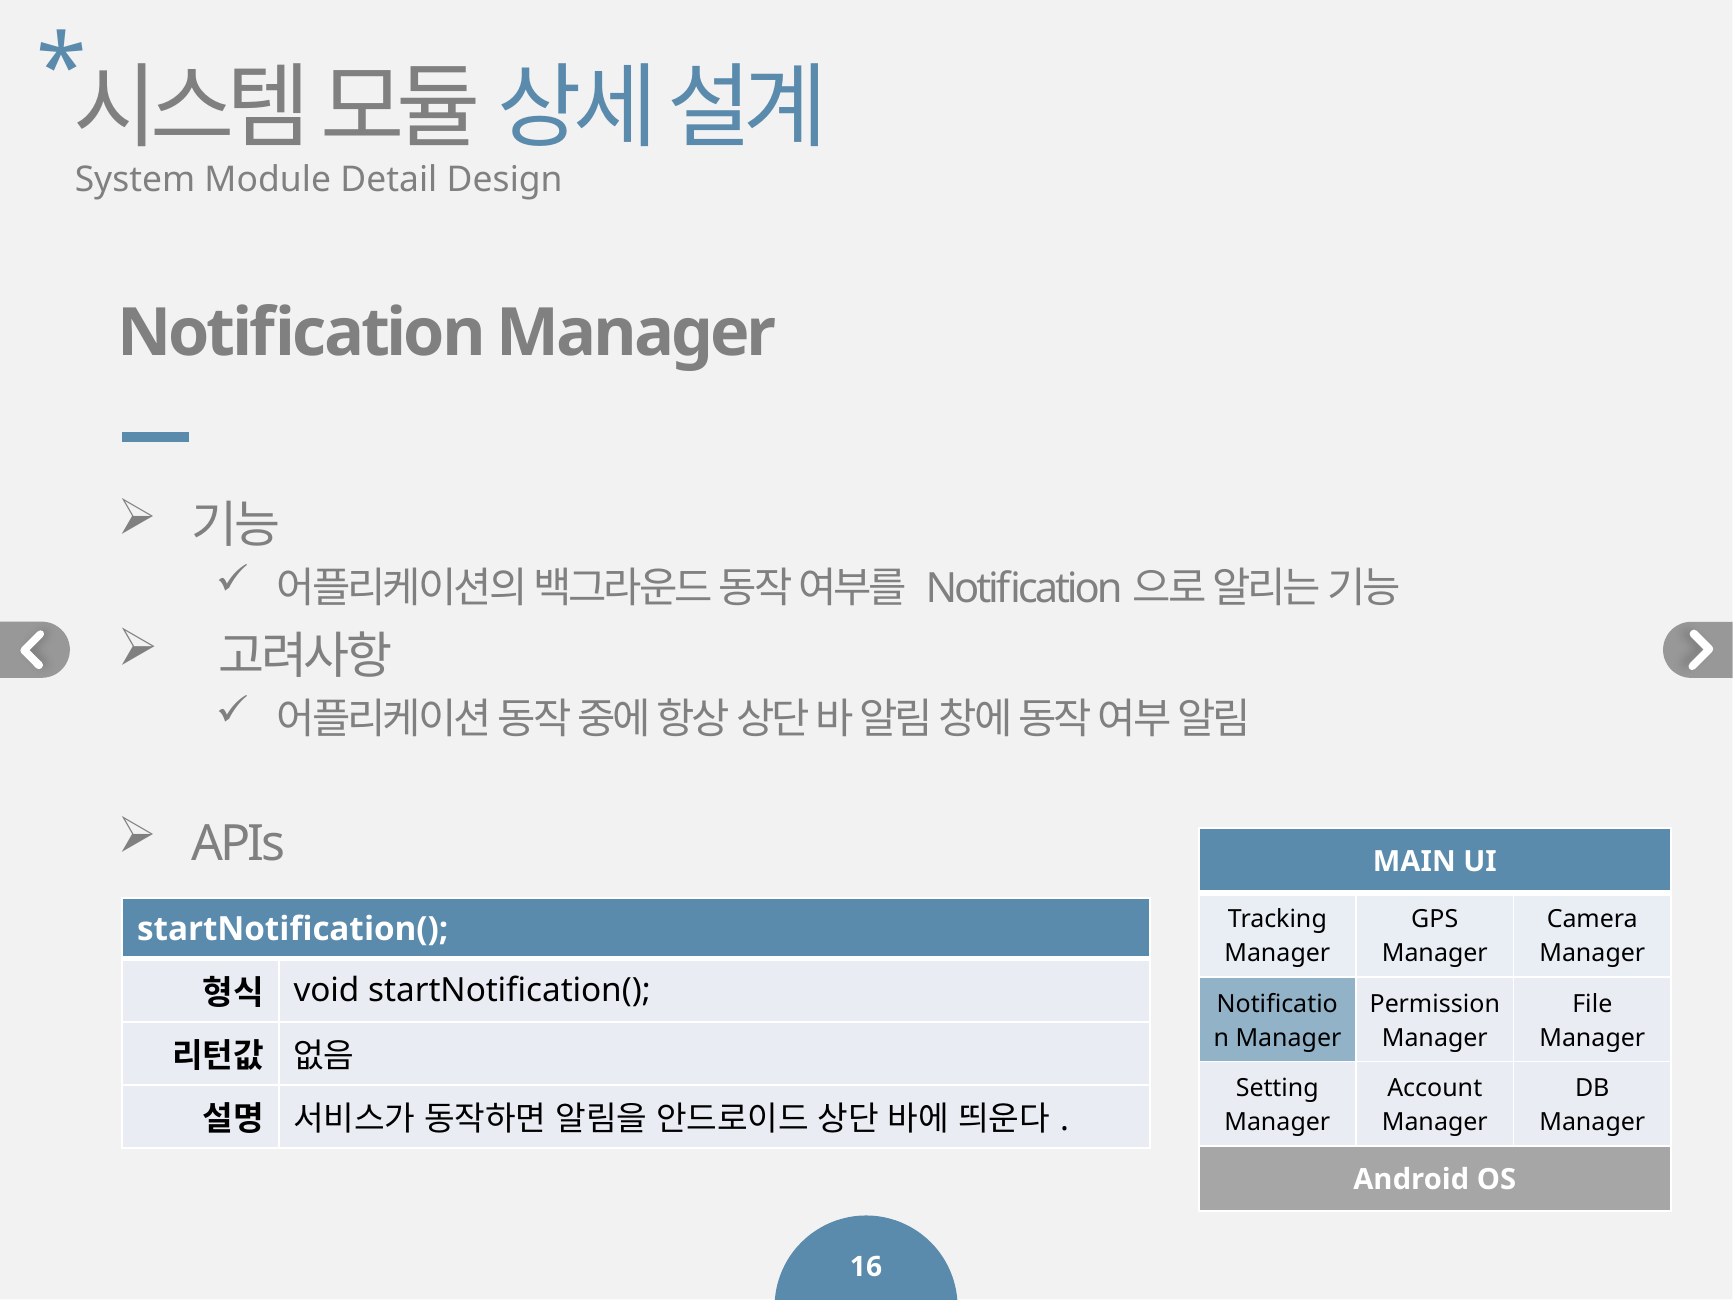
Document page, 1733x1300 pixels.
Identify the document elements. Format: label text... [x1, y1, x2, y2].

table_header MAIN UI [1200, 829, 1670, 890]
text_box 기능 어플리케이션의 백그라운드 동작 여부를 Notification으로 알리는 기능 고려사항 어플리케이션 동작 중에 항상 상단 바 알림 창에 동작 여부 알림 APIs [102, 485, 1611, 621]
text_box Notification Manager [102, 281, 796, 353]
table_cell Permission Manager [1357, 978, 1513, 1061]
table_cell 리턴값 [123, 1023, 278, 1084]
table_header startNotification(); [123, 899, 1149, 956]
table_cell void startNotification(); [280, 961, 1149, 1021]
table_cell Tracking Manager [1200, 896, 1355, 976]
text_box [0, 621, 1733, 679]
table_cell GPS Manager [1357, 896, 1513, 976]
table_cell DB Manager [1514, 1062, 1670, 1145]
table_cell 없음 [280, 1023, 1149, 1084]
list 시스템 모듈 상세 설계 [73, 57, 1156, 148]
text_box * [36, 23, 96, 102]
table_cell Notification Manager [1200, 978, 1355, 1061]
table_cell 형식 [123, 961, 278, 1021]
table_cell 설명 [123, 1086, 278, 1147]
table_cell File Manager [1514, 978, 1670, 1061]
table_cell Account Manager [1357, 1062, 1513, 1145]
list System Module Detail Design [74, 157, 1156, 198]
table_cell 서비스가 동작하면 알림을 안드로이드 상단 바에 띄운다. [280, 1086, 1149, 1147]
table_cell Camera Manager [1514, 896, 1670, 976]
table_cell Android OS [1200, 1147, 1670, 1210]
text_box 기능 어플리케이션의 백그라운드 동작 여부를 Notification으로 알리는 기능 고려사항 어플리케이션 동작 중에 항상 상단 바 알림 창에 동작 여부 알림 APIs [102, 689, 1611, 898]
table_cell Setting Manager [1200, 1062, 1355, 1145]
